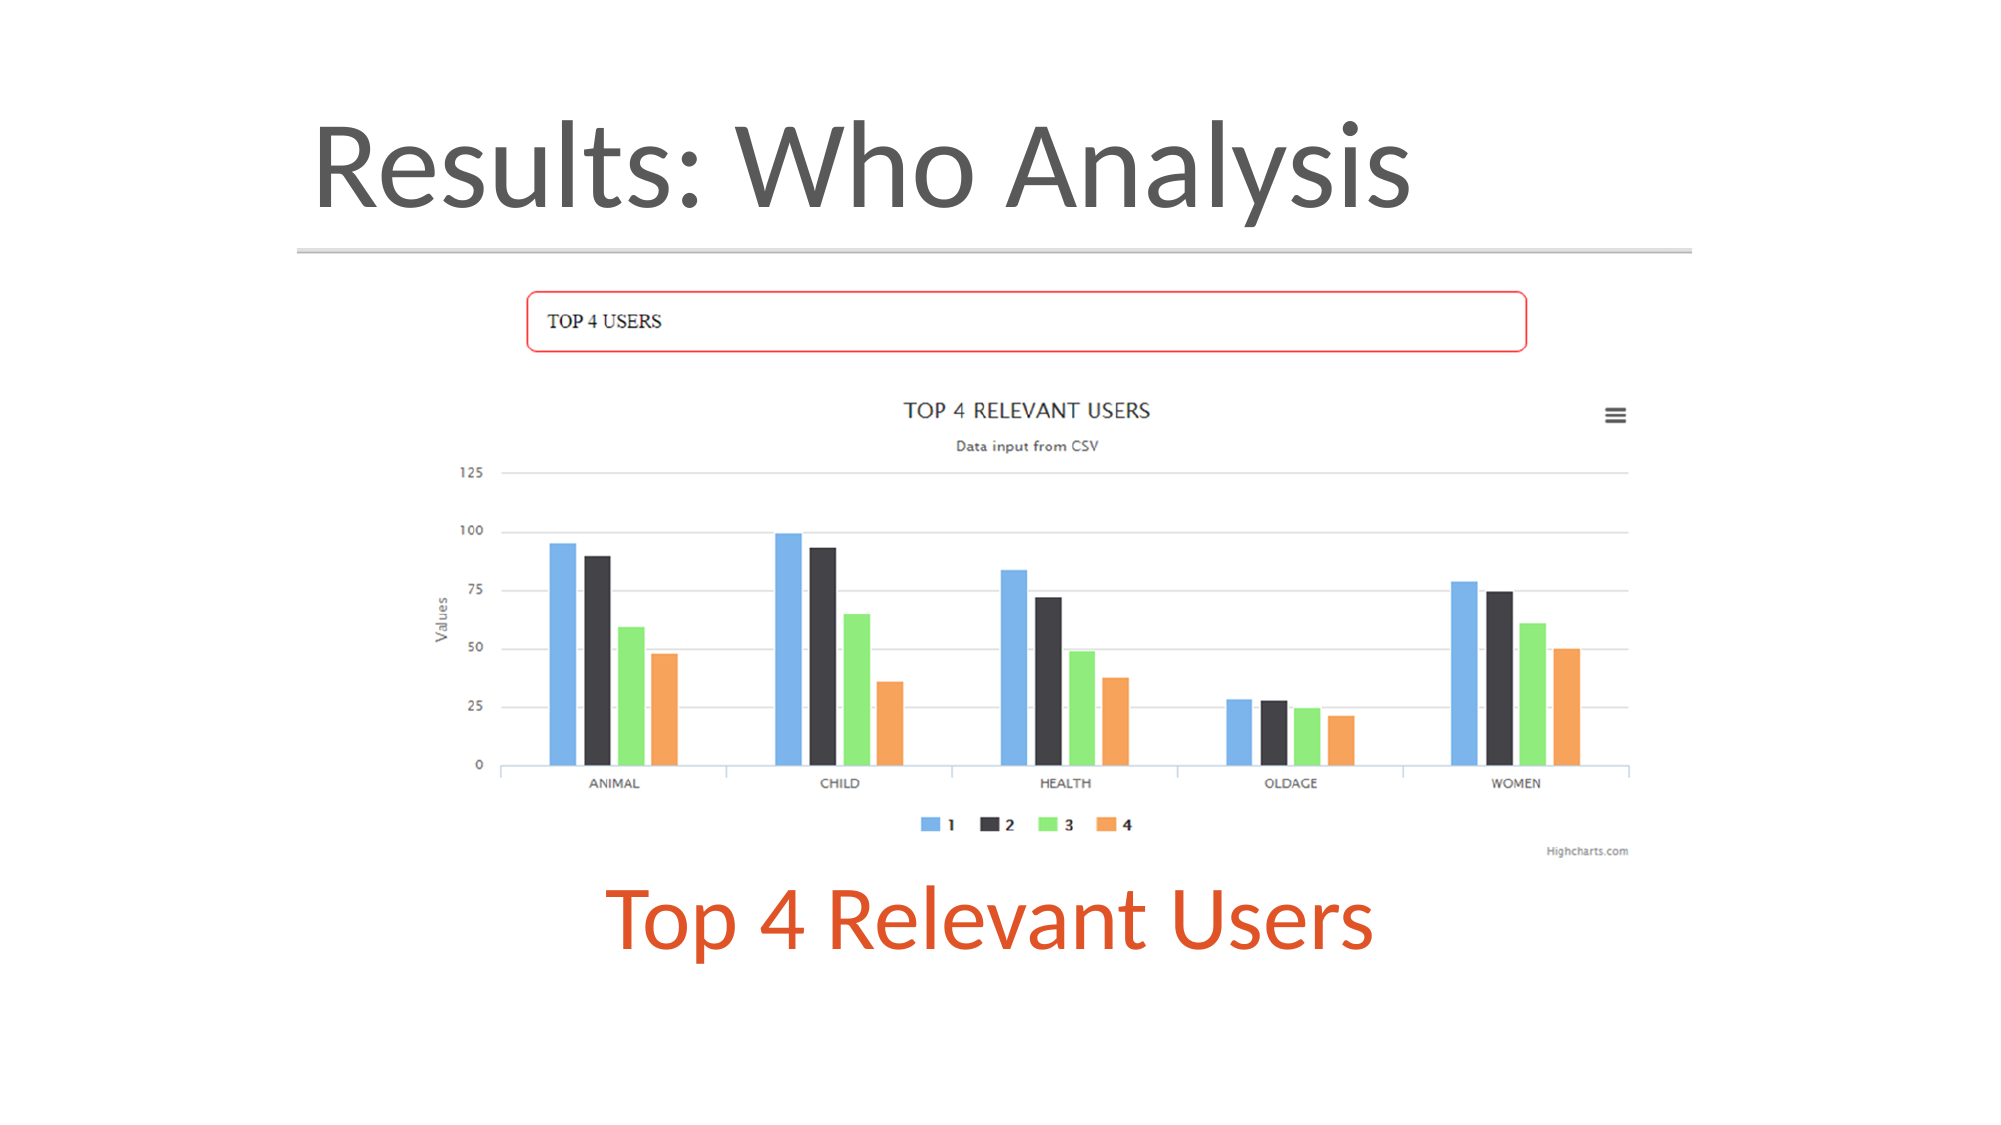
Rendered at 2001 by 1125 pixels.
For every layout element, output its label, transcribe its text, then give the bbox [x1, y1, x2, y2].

text_box Top 4 Relevant Users [316, 879, 1667, 976]
picture [296, 248, 1693, 879]
text_box Results: Who Analysis [296, 74, 1711, 240]
